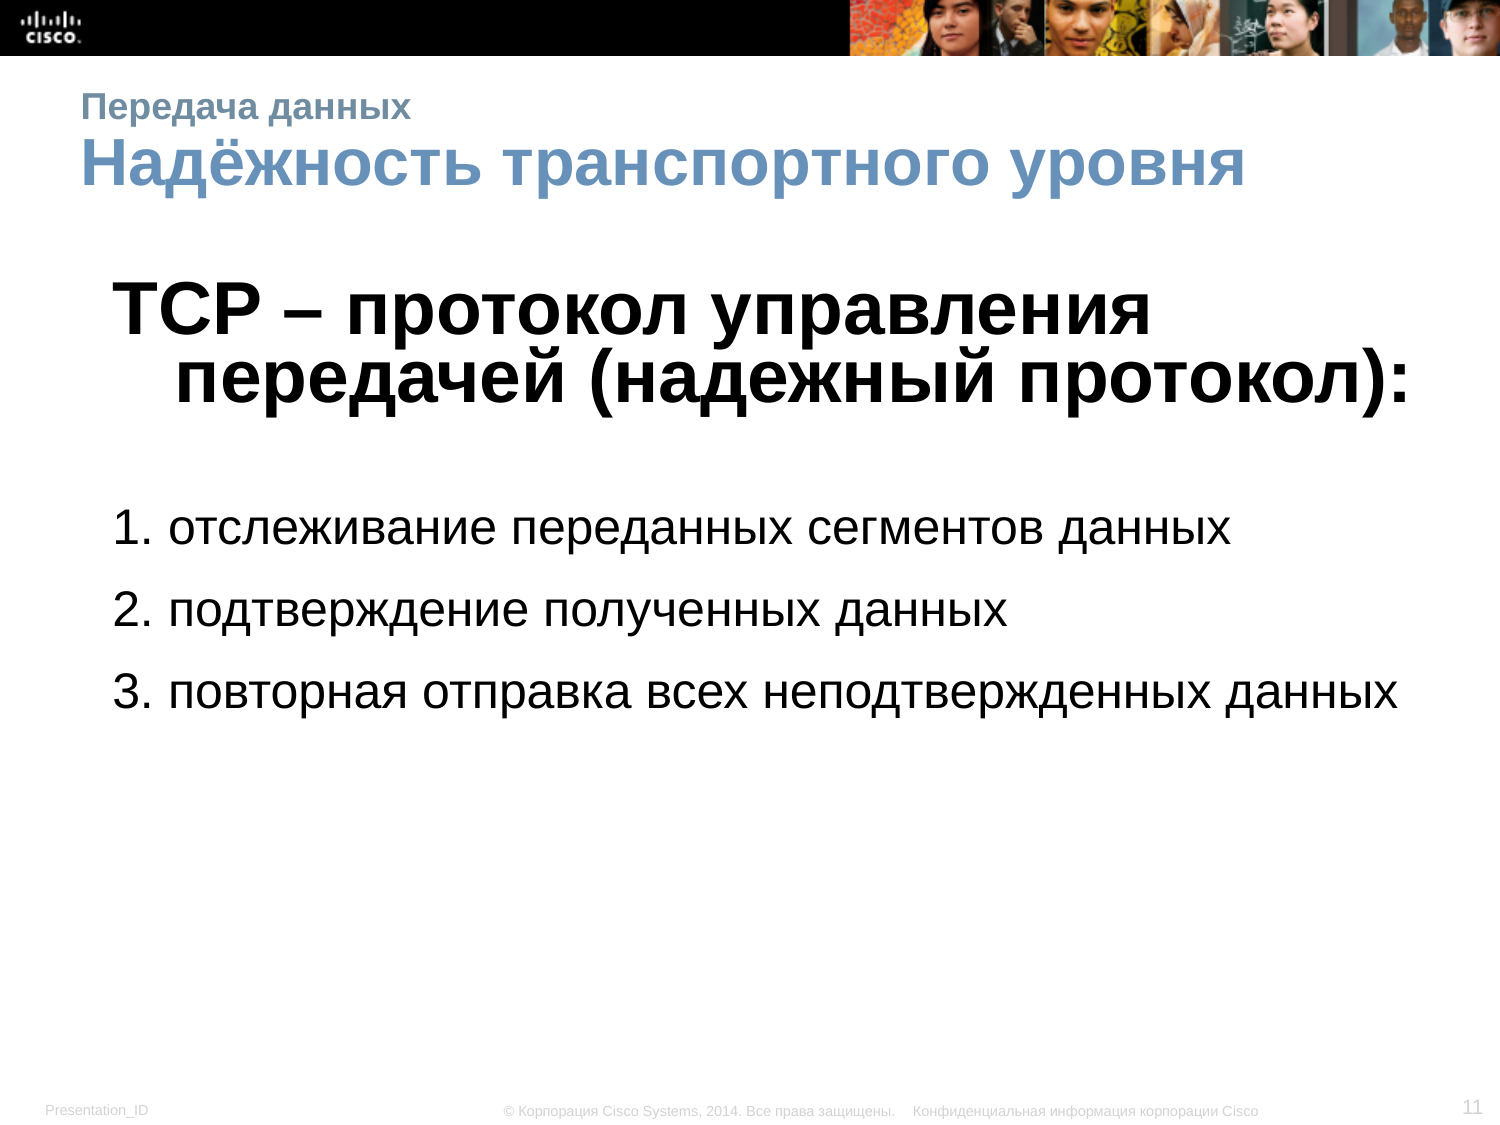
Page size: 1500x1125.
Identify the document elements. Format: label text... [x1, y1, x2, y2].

list TCP – протокол управления передачей (надежный протокол): 1. отслеживание переданных сегментов данных 2. подтверждение полученных данных 3. повторная отправка всех неподтвержденных данных [98, 273, 1447, 1053]
picture [0, 0, 1500, 56]
title Передача данных Надёжность транспортного уровня [66, 68, 1404, 207]
